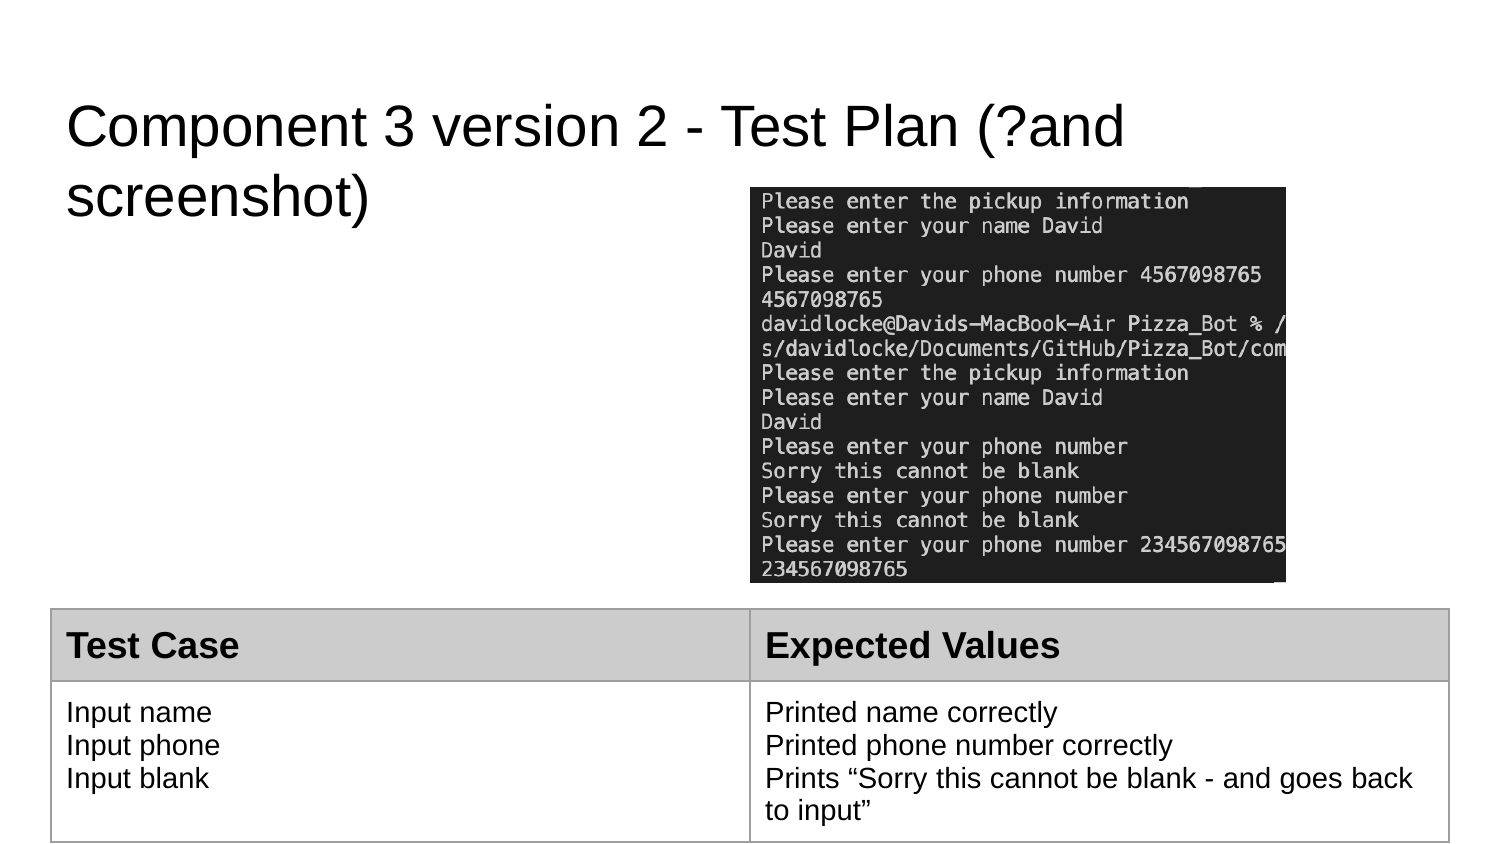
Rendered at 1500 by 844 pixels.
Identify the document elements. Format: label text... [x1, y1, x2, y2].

title Component 3 version 2 - Test Plan (?and screenshot) [51, 72, 1449, 167]
table_header Test Case [52, 610, 749, 680]
table_cell Input name Input phone Input blank [52, 682, 749, 841]
table_cell Printed name correctly Printed phone number correctly Prints “Sorry this cannot be blank - and goes back to input” [751, 682, 1448, 841]
table_header Expected Values [751, 610, 1448, 680]
picture [749, 187, 1286, 583]
